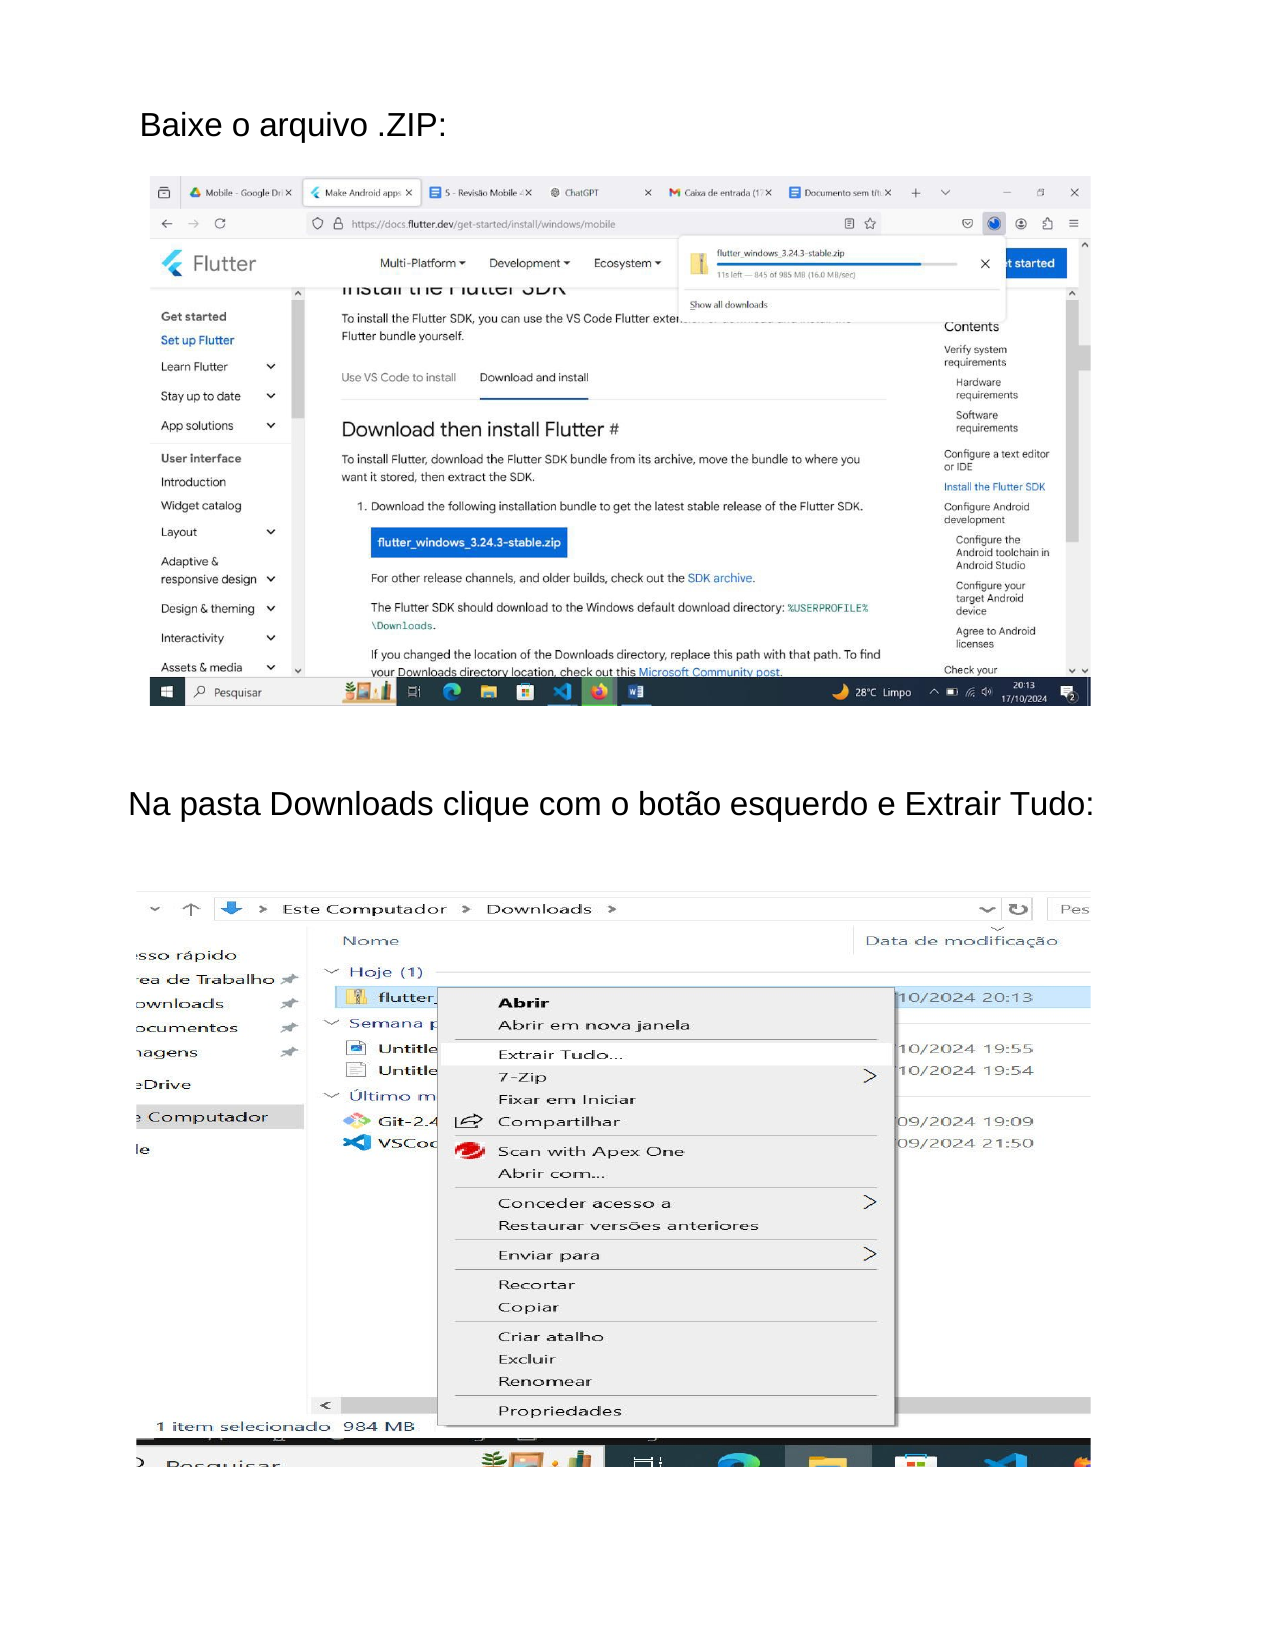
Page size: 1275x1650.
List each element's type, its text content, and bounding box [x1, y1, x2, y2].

text_box [136, 887, 1091, 1467]
text_box Baixe o arquivo .ZIP: [137, 102, 475, 143]
text_box [149, 176, 1091, 706]
text_box Na pasta Downloads clique com o botão esquerdo e Extrair Tudo: [126, 782, 1149, 823]
